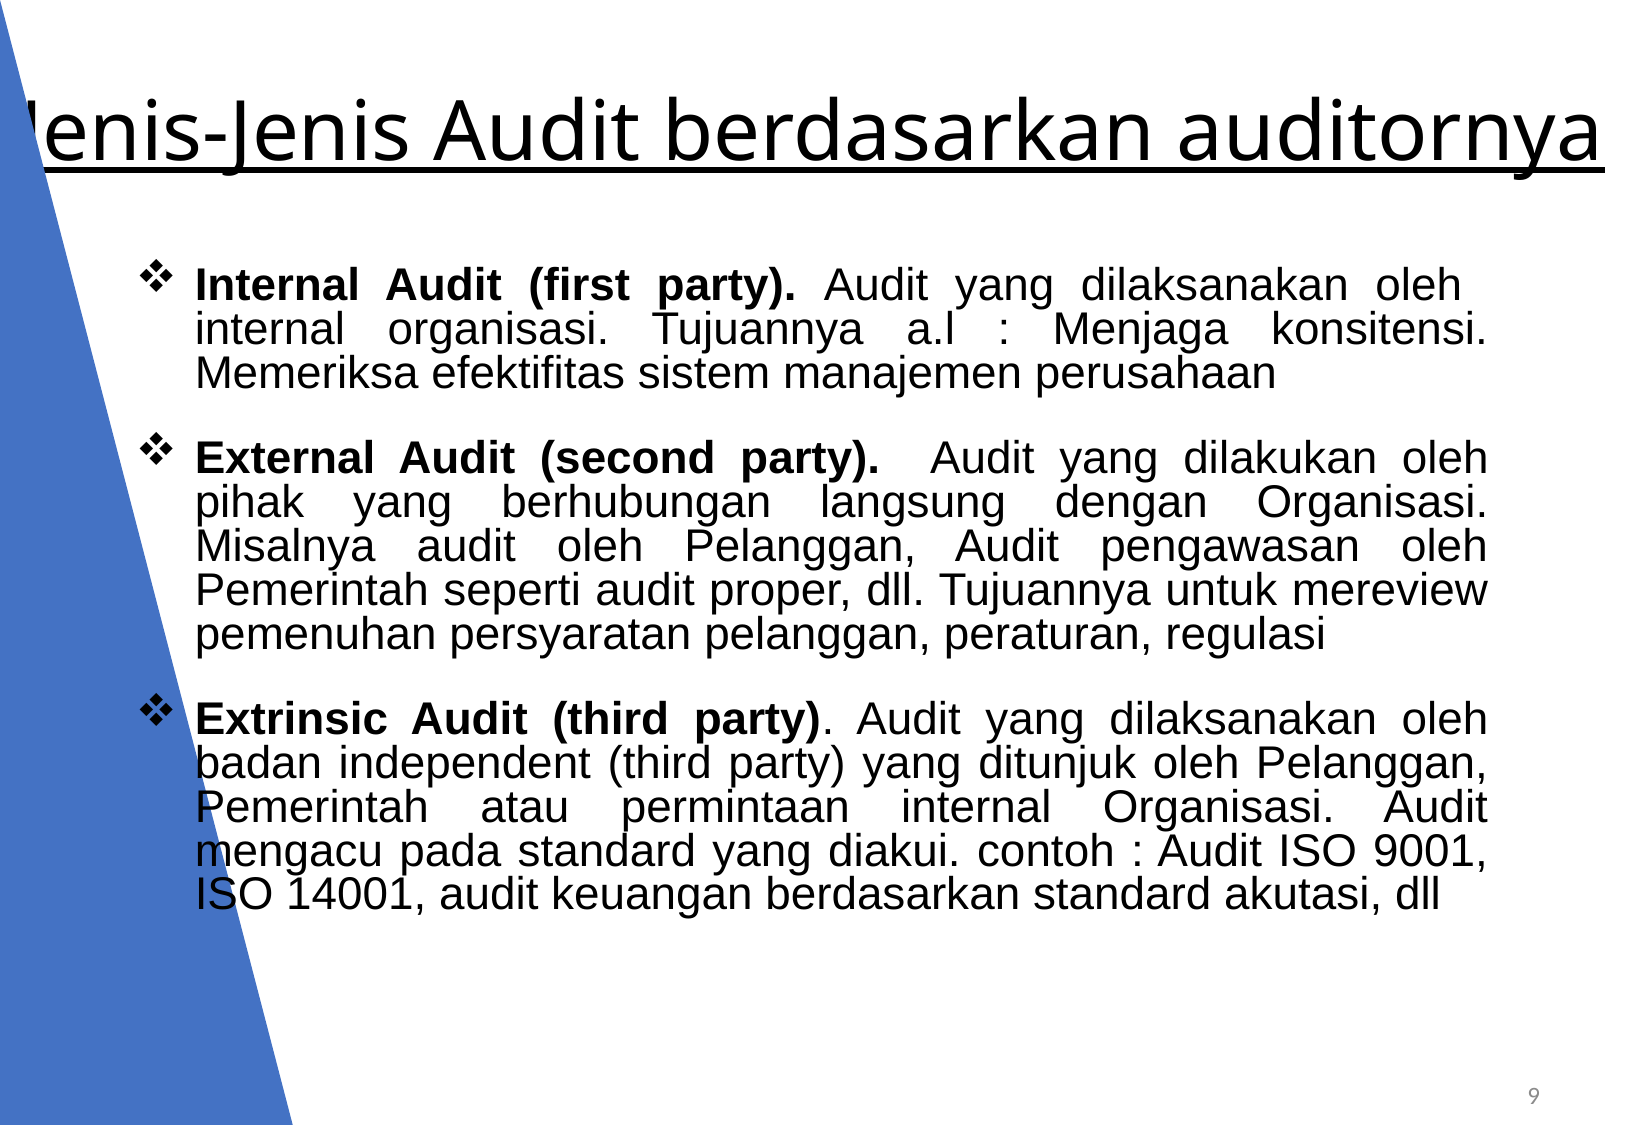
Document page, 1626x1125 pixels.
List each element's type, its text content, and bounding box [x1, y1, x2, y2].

slide_number 9 [1175, 1065, 1555, 1125]
title Jenis-Jenis Audit berdasarkan auditornya [14, 45, 1625, 223]
text_box Internal Audit (first party). Audit yang dilaksanakan oleh internal organisasi. Tujuannya a.l : Menjaga konsitensi. Memeriksa efektifitas sistem manajemen perusahaan External Audit (second party). Audit yang dilakukan oleh pihak yang berhubungan langsung dengan Organisasi. Misalnya audit oleh Pelanggan, Audit pengawasan oleh Pemerintah seperti audit proper, dll. Tujuannya untuk mereview pemenuhan persyaratan pelanggan, peraturan, regulasi Extrinsic Audit (third party). Audit yang dilaksanakan oleh badan independent (third party) yang ditunjuk oleh Pelanggan, Pemerintah atau permintaan internal Organisasi. Audit mengacu pada standard yang diakui. contoh : Audit ISO 9001, ISO 14001, audit keuangan berdasarkan standard akutasi, dll [121, 257, 1504, 1090]
text_box [0, 0, 294, 1125]
